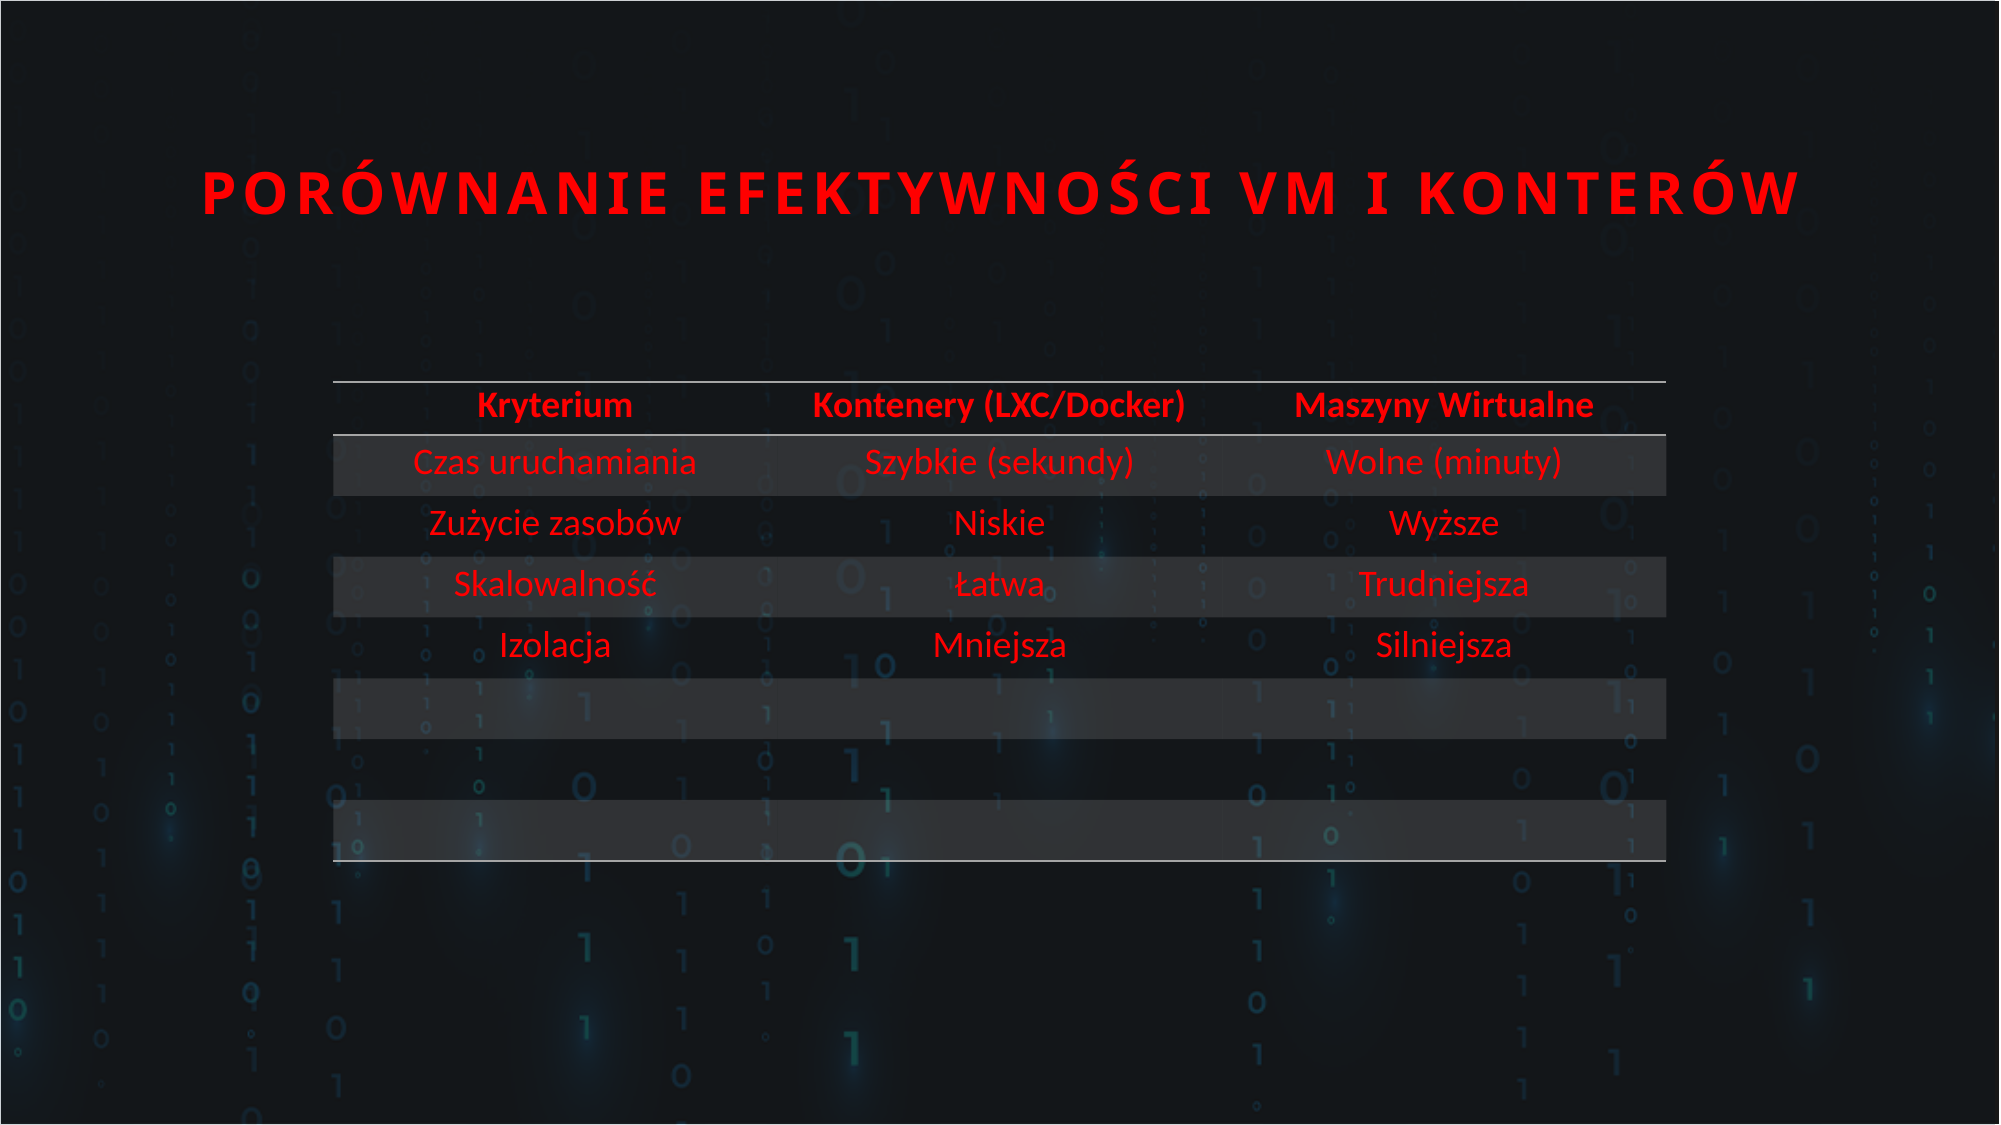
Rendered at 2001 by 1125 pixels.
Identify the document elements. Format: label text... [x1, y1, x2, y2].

table_cell [778, 678, 1222, 739]
table_cell [333, 678, 778, 739]
table_header Kryterium [333, 383, 778, 434]
table_cell Zużycie zasobów [333, 496, 778, 557]
table_cell Wyższe [1222, 496, 1666, 557]
table_header Kontenery (LXC/Docker) [778, 383, 1222, 434]
table_cell Czas uruchamiania [333, 436, 778, 496]
table_cell [778, 800, 1222, 860]
table_cell Skalowalność [333, 557, 778, 617]
table_cell [778, 739, 1222, 800]
table_cell Trudniejsza [1222, 557, 1666, 617]
table_cell [1222, 678, 1666, 739]
text_box PORÓWNANIE EFEKTYWNOŚCI VM I KONTERÓW [185, 148, 1815, 234]
table_cell [1222, 800, 1666, 860]
table_cell [333, 800, 778, 860]
table_cell Wolne (minuty) [1222, 436, 1666, 496]
table_cell Mniejsza [778, 617, 1222, 678]
table_cell Izolacja [333, 617, 778, 678]
table_header Maszyny Wirtualne [1222, 383, 1666, 434]
table_cell [1222, 739, 1666, 800]
table_cell Szybkie (sekundy) [778, 436, 1222, 496]
table_cell Łatwa [778, 557, 1222, 617]
table_cell [333, 739, 778, 800]
table_cell Niskie [778, 496, 1222, 557]
table_cell Silniejsza [1222, 617, 1666, 678]
